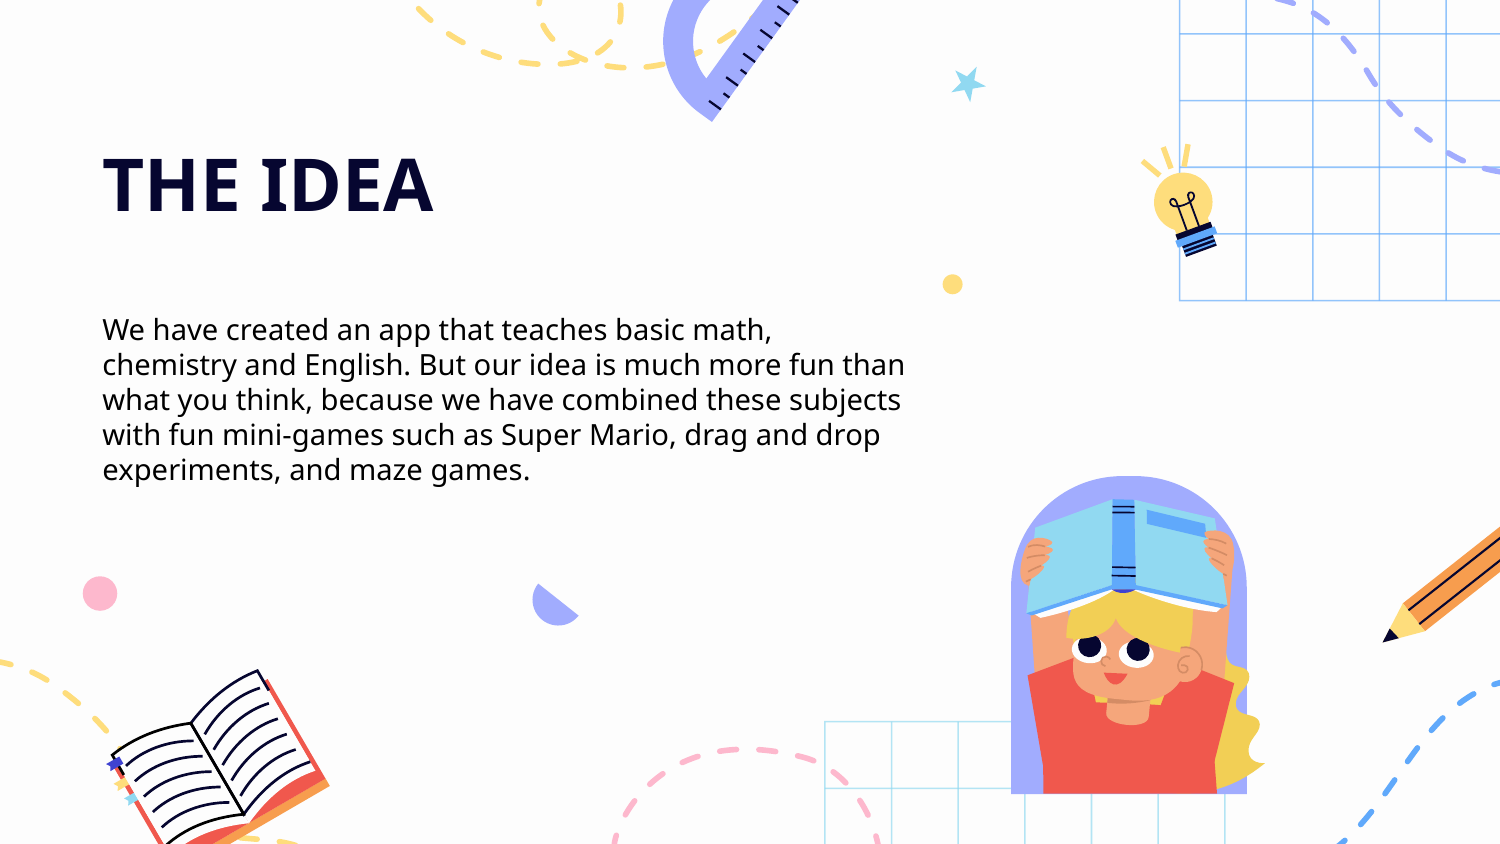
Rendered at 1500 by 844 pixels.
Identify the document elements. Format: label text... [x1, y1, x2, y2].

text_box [1140, 143, 1218, 257]
text_box We have created an app that teaches basic math, chemistry and English. But our idea is much more fun than what you think, because we have combined these subjects with fun mini-games such as Super Mario, drag and drop experiments, and maze games. [87, 303, 926, 494]
title THE IDEA [87, 124, 975, 422]
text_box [1010, 475, 1266, 795]
text_box [942, 274, 963, 295]
text_box [532, 583, 579, 626]
